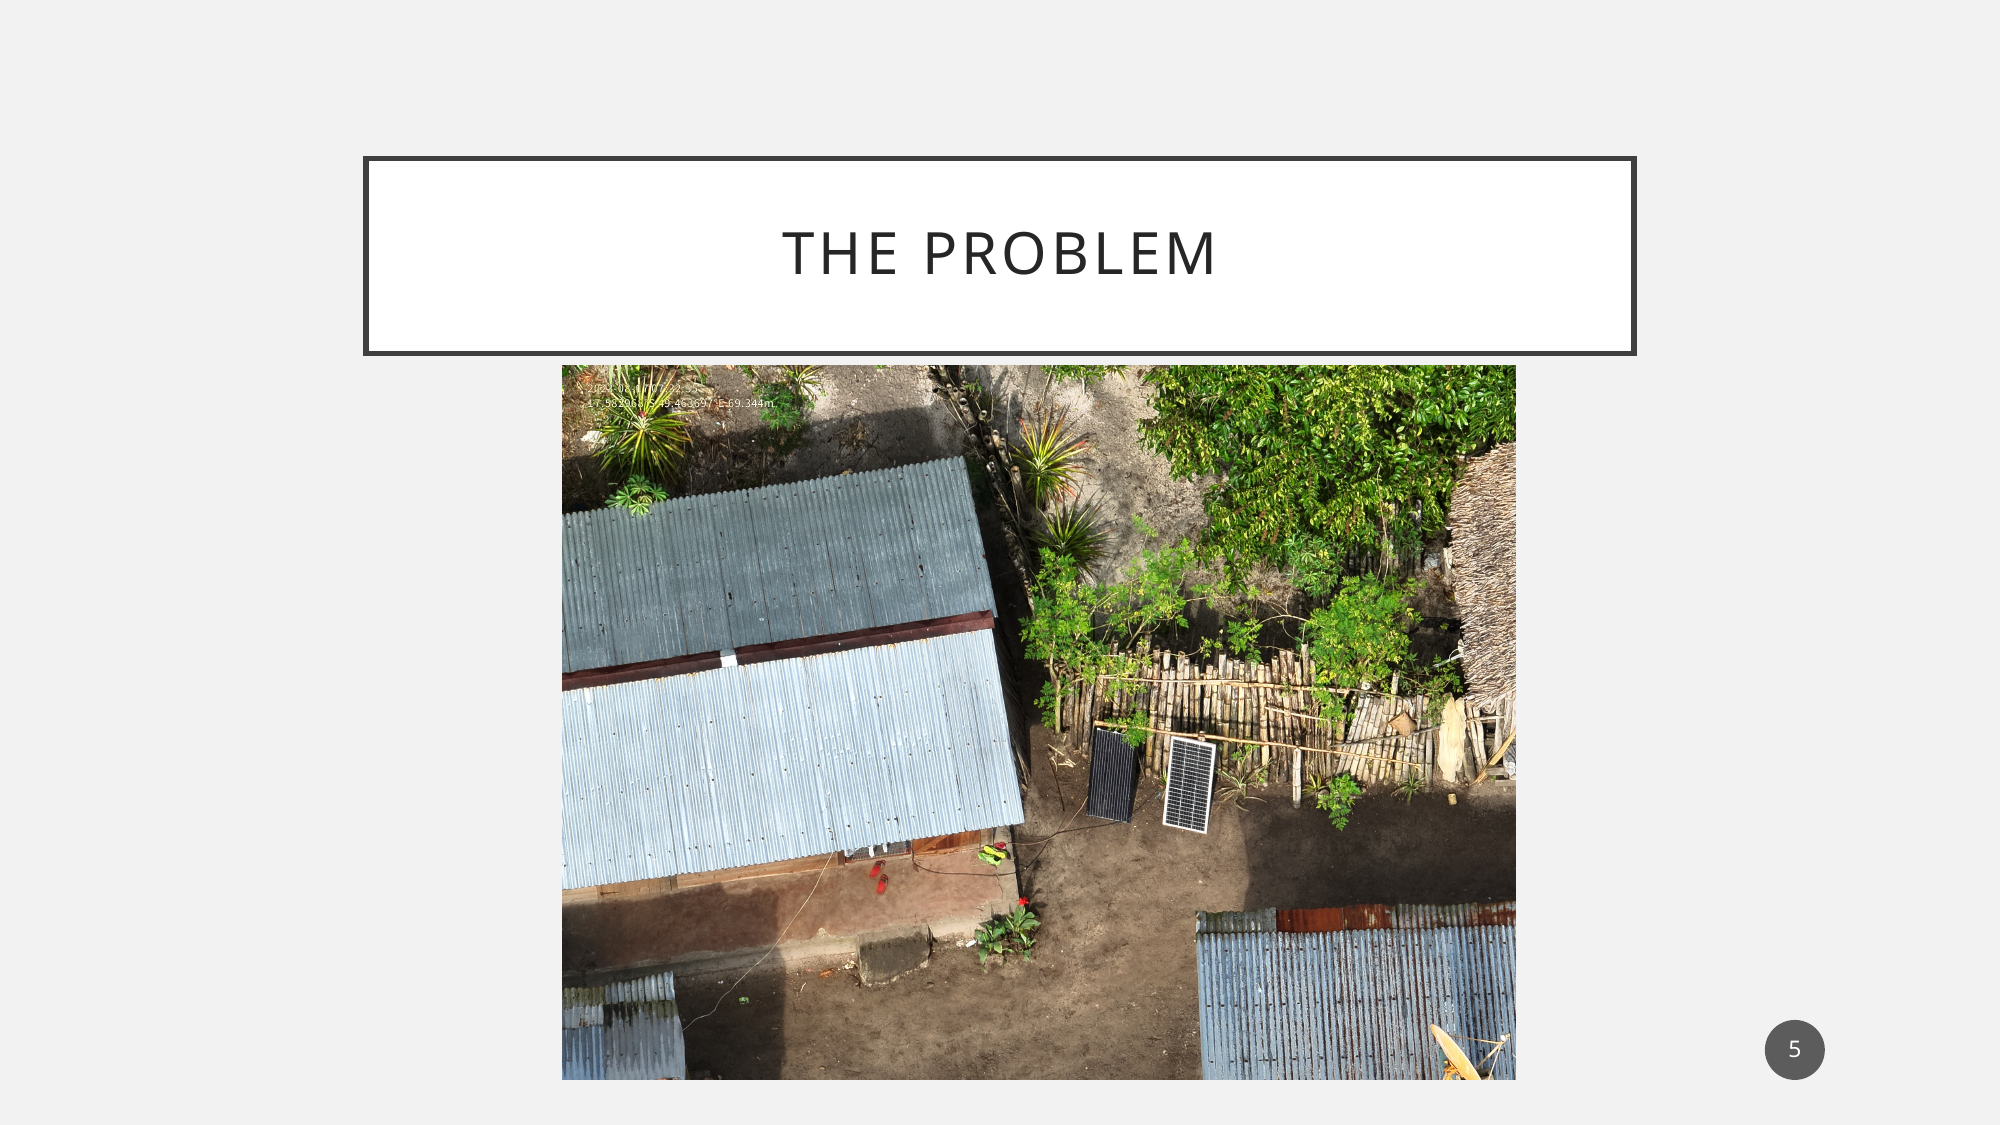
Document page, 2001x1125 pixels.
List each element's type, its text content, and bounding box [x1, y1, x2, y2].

slide_number 5 [1764, 1019, 1825, 1080]
picture [562, 365, 1516, 1080]
title The problem [363, 156, 1637, 356]
